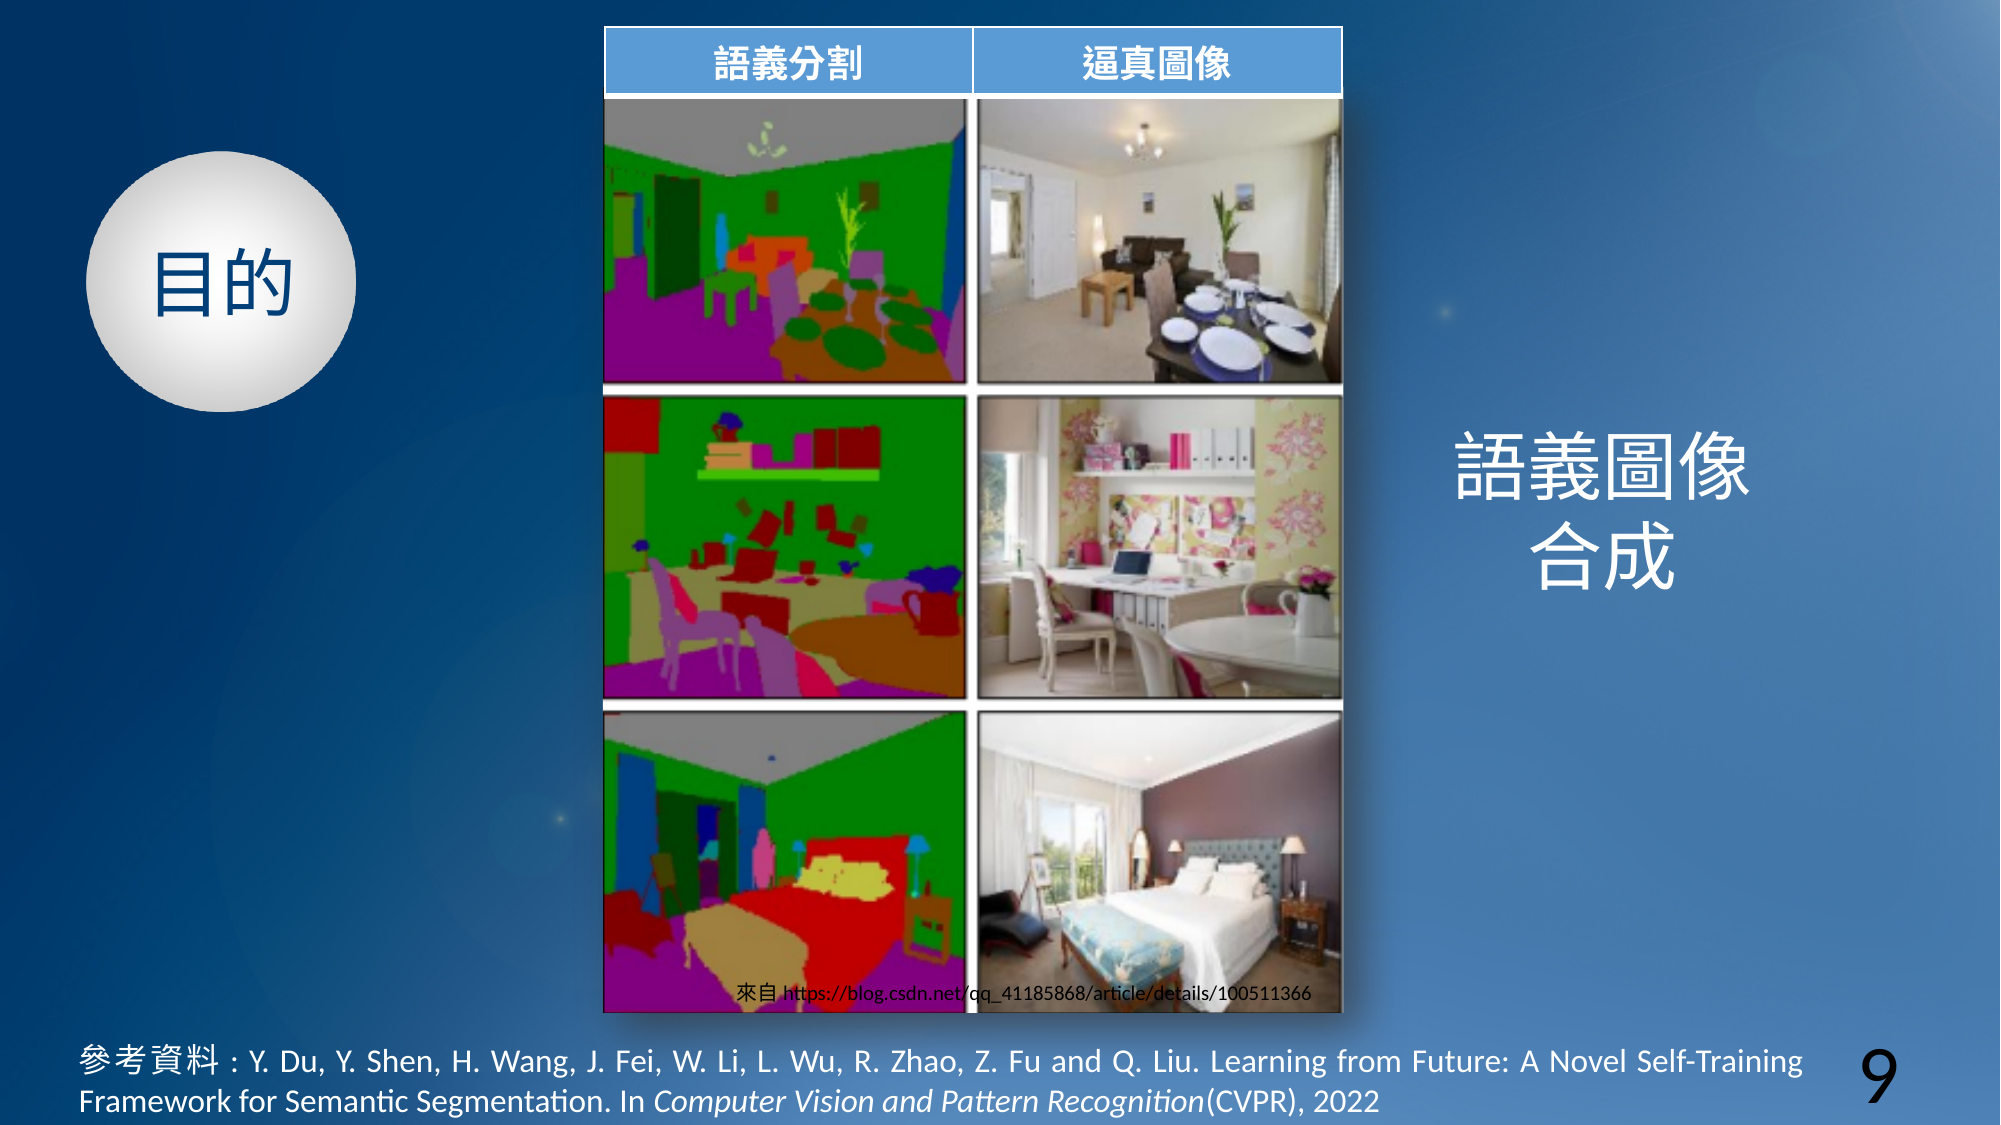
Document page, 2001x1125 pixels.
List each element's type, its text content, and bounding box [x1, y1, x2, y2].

table_header 逼真圖像 [974, 28, 1341, 86]
table_header 語義分割 [606, 28, 972, 86]
slide_number 9 [1842, 1012, 2000, 1073]
picture [0, 0, 2000, 1125]
text_box 語義圖像 合成 [1362, 411, 1843, 607]
text_box 參考資料: Y. Du, Y. Shen, H. Wang, J. Fei, W. Li, L. Wu, R. Zhao, Z. Fu and Q. Liu. Learning from Future: A Novel Self-Training Framework for Semantic Segmentation. In Computer Vision and Pattern Recognition(CVPR), 2022 [64, 1031, 1822, 1125]
